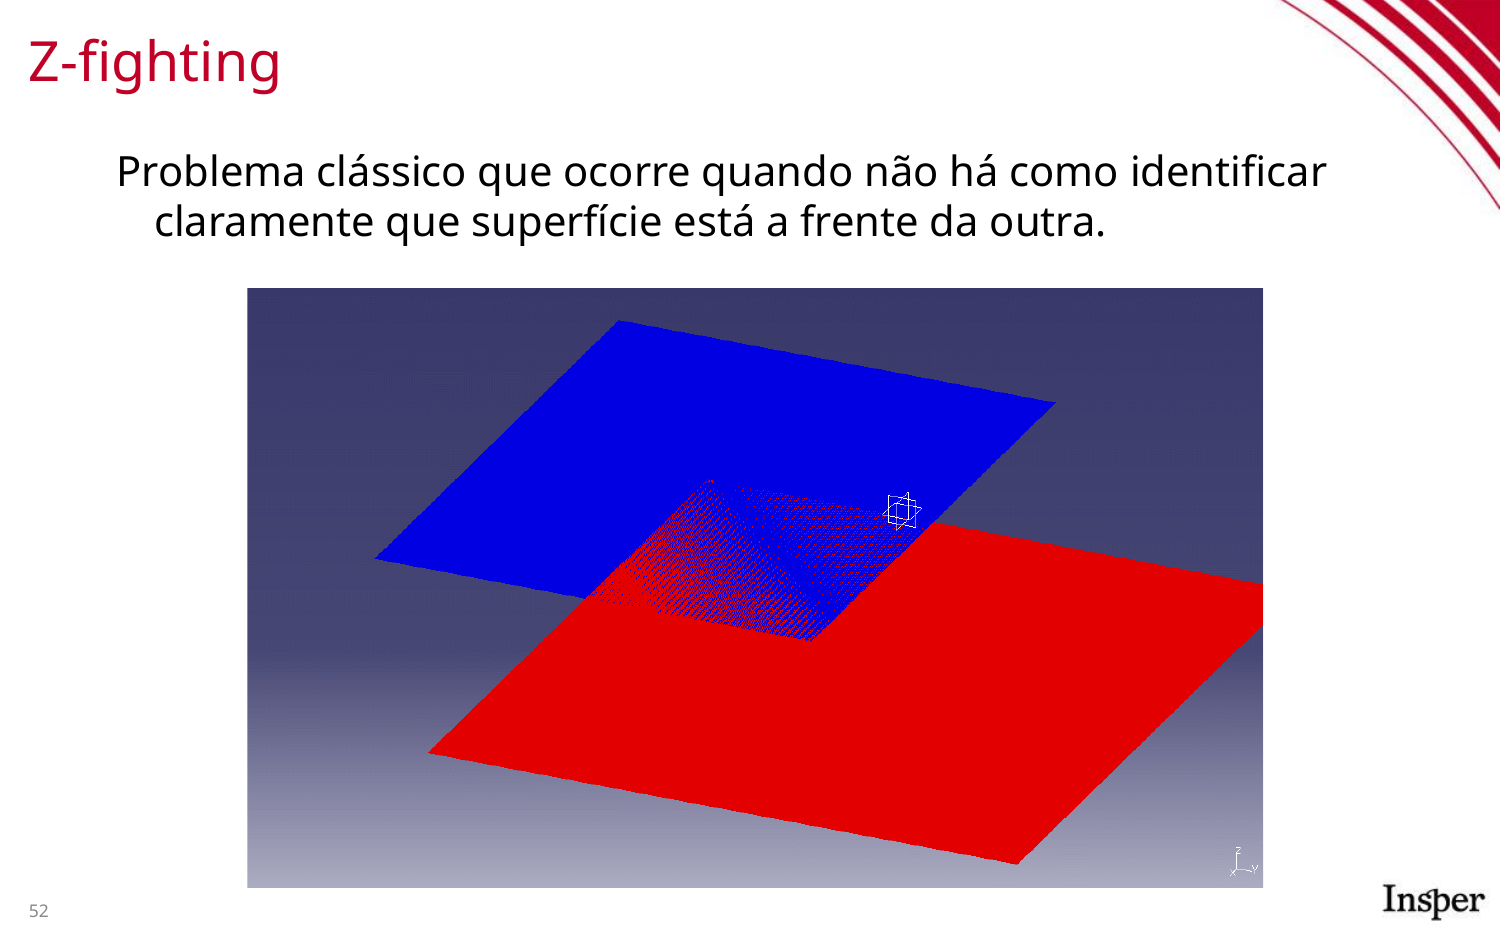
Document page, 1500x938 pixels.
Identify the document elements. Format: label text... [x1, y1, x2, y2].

picture [246, 0, 1500, 938]
slide_number 52 [0, 887, 78, 938]
title Z-fighting [13, 18, 1397, 104]
list Problema clássico que ocorre quando não há como identificar claramente que superfície está a frente da outra. [64, 137, 1447, 876]
